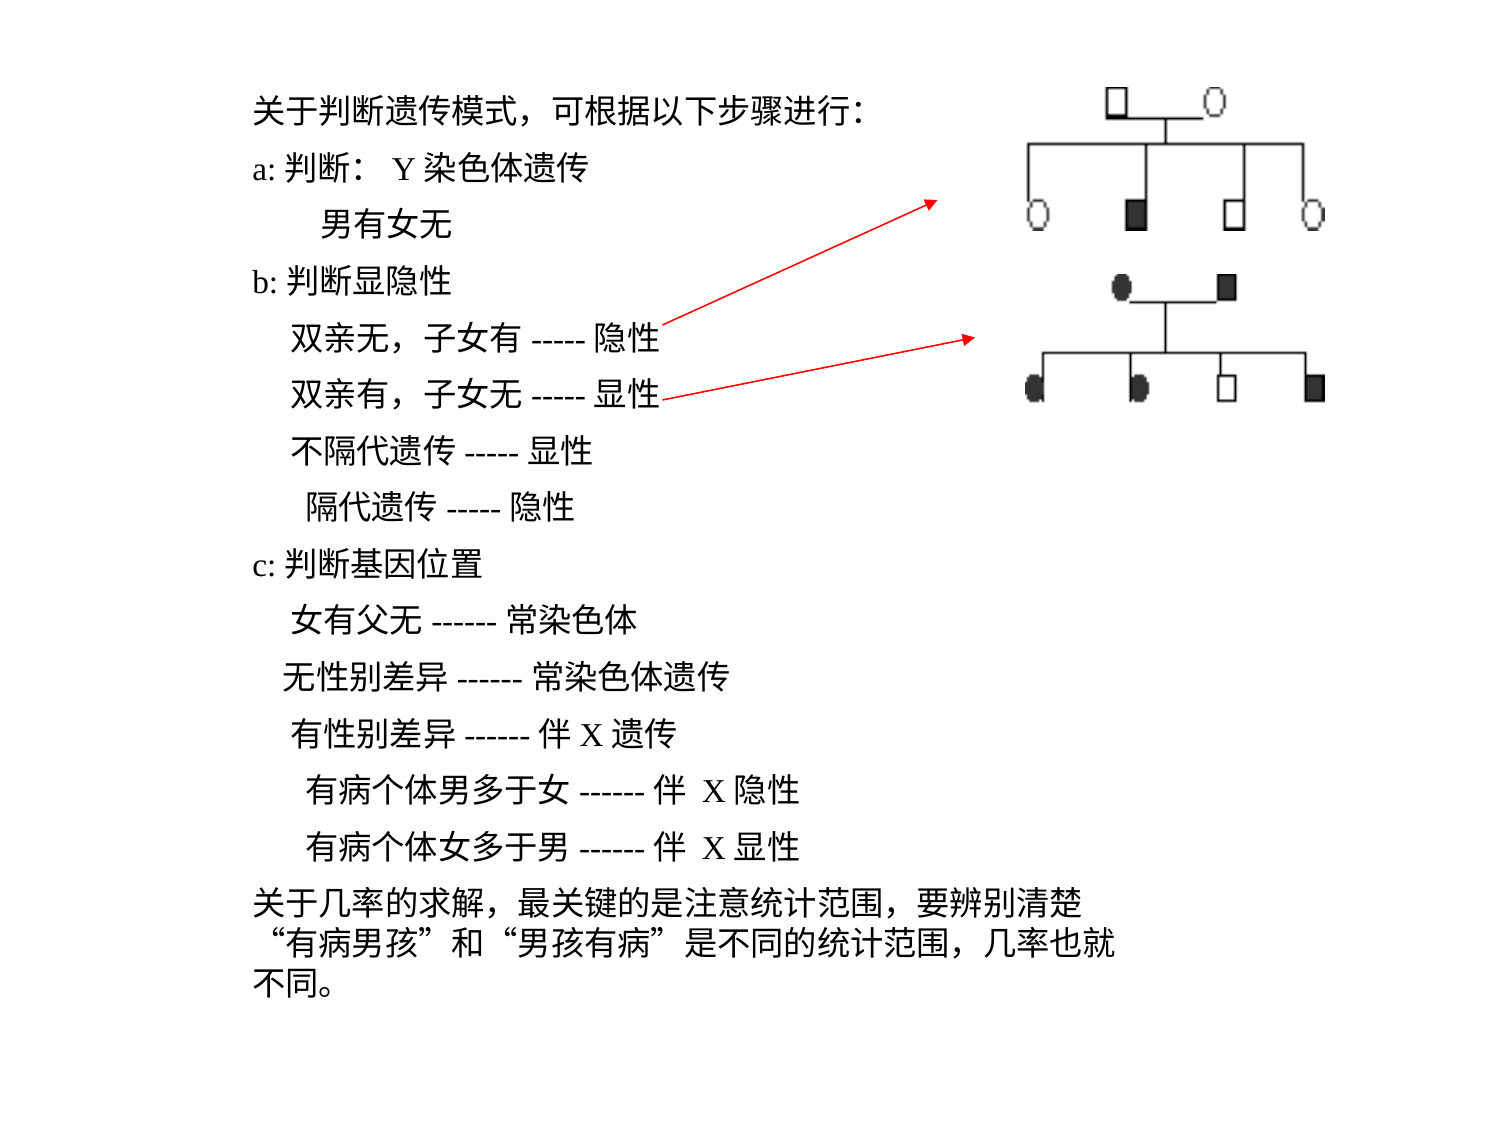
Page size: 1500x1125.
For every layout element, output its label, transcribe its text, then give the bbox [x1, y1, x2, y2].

picture [1024, 274, 1326, 408]
text_box 关于判断遗传模式，可根据以下步骤进行： a:判断：Y染色体遗传 男有女无 b:判断显隐性 双亲无，子女有-----隐性 双亲有，子女无-----显性 不隔代遗传-----显性 隔代遗传-----隐性 c:判断基因位置 女有父无------常染色体 无性别差异------常染色体遗传 有性别差异------伴X遗传 有病个体男多于女------伴 X隐性 有病个体女多于男------伴 X显性 关于几率的求解，最关键的是注意统计范围，要辨别清楚“有病男孩”和“男孩有病”是不同的统计范围，几率也就不同。 [237, 83, 1163, 1067]
text_box [662, 199, 938, 326]
picture [1024, 87, 1326, 231]
text_box [662, 333, 976, 401]
